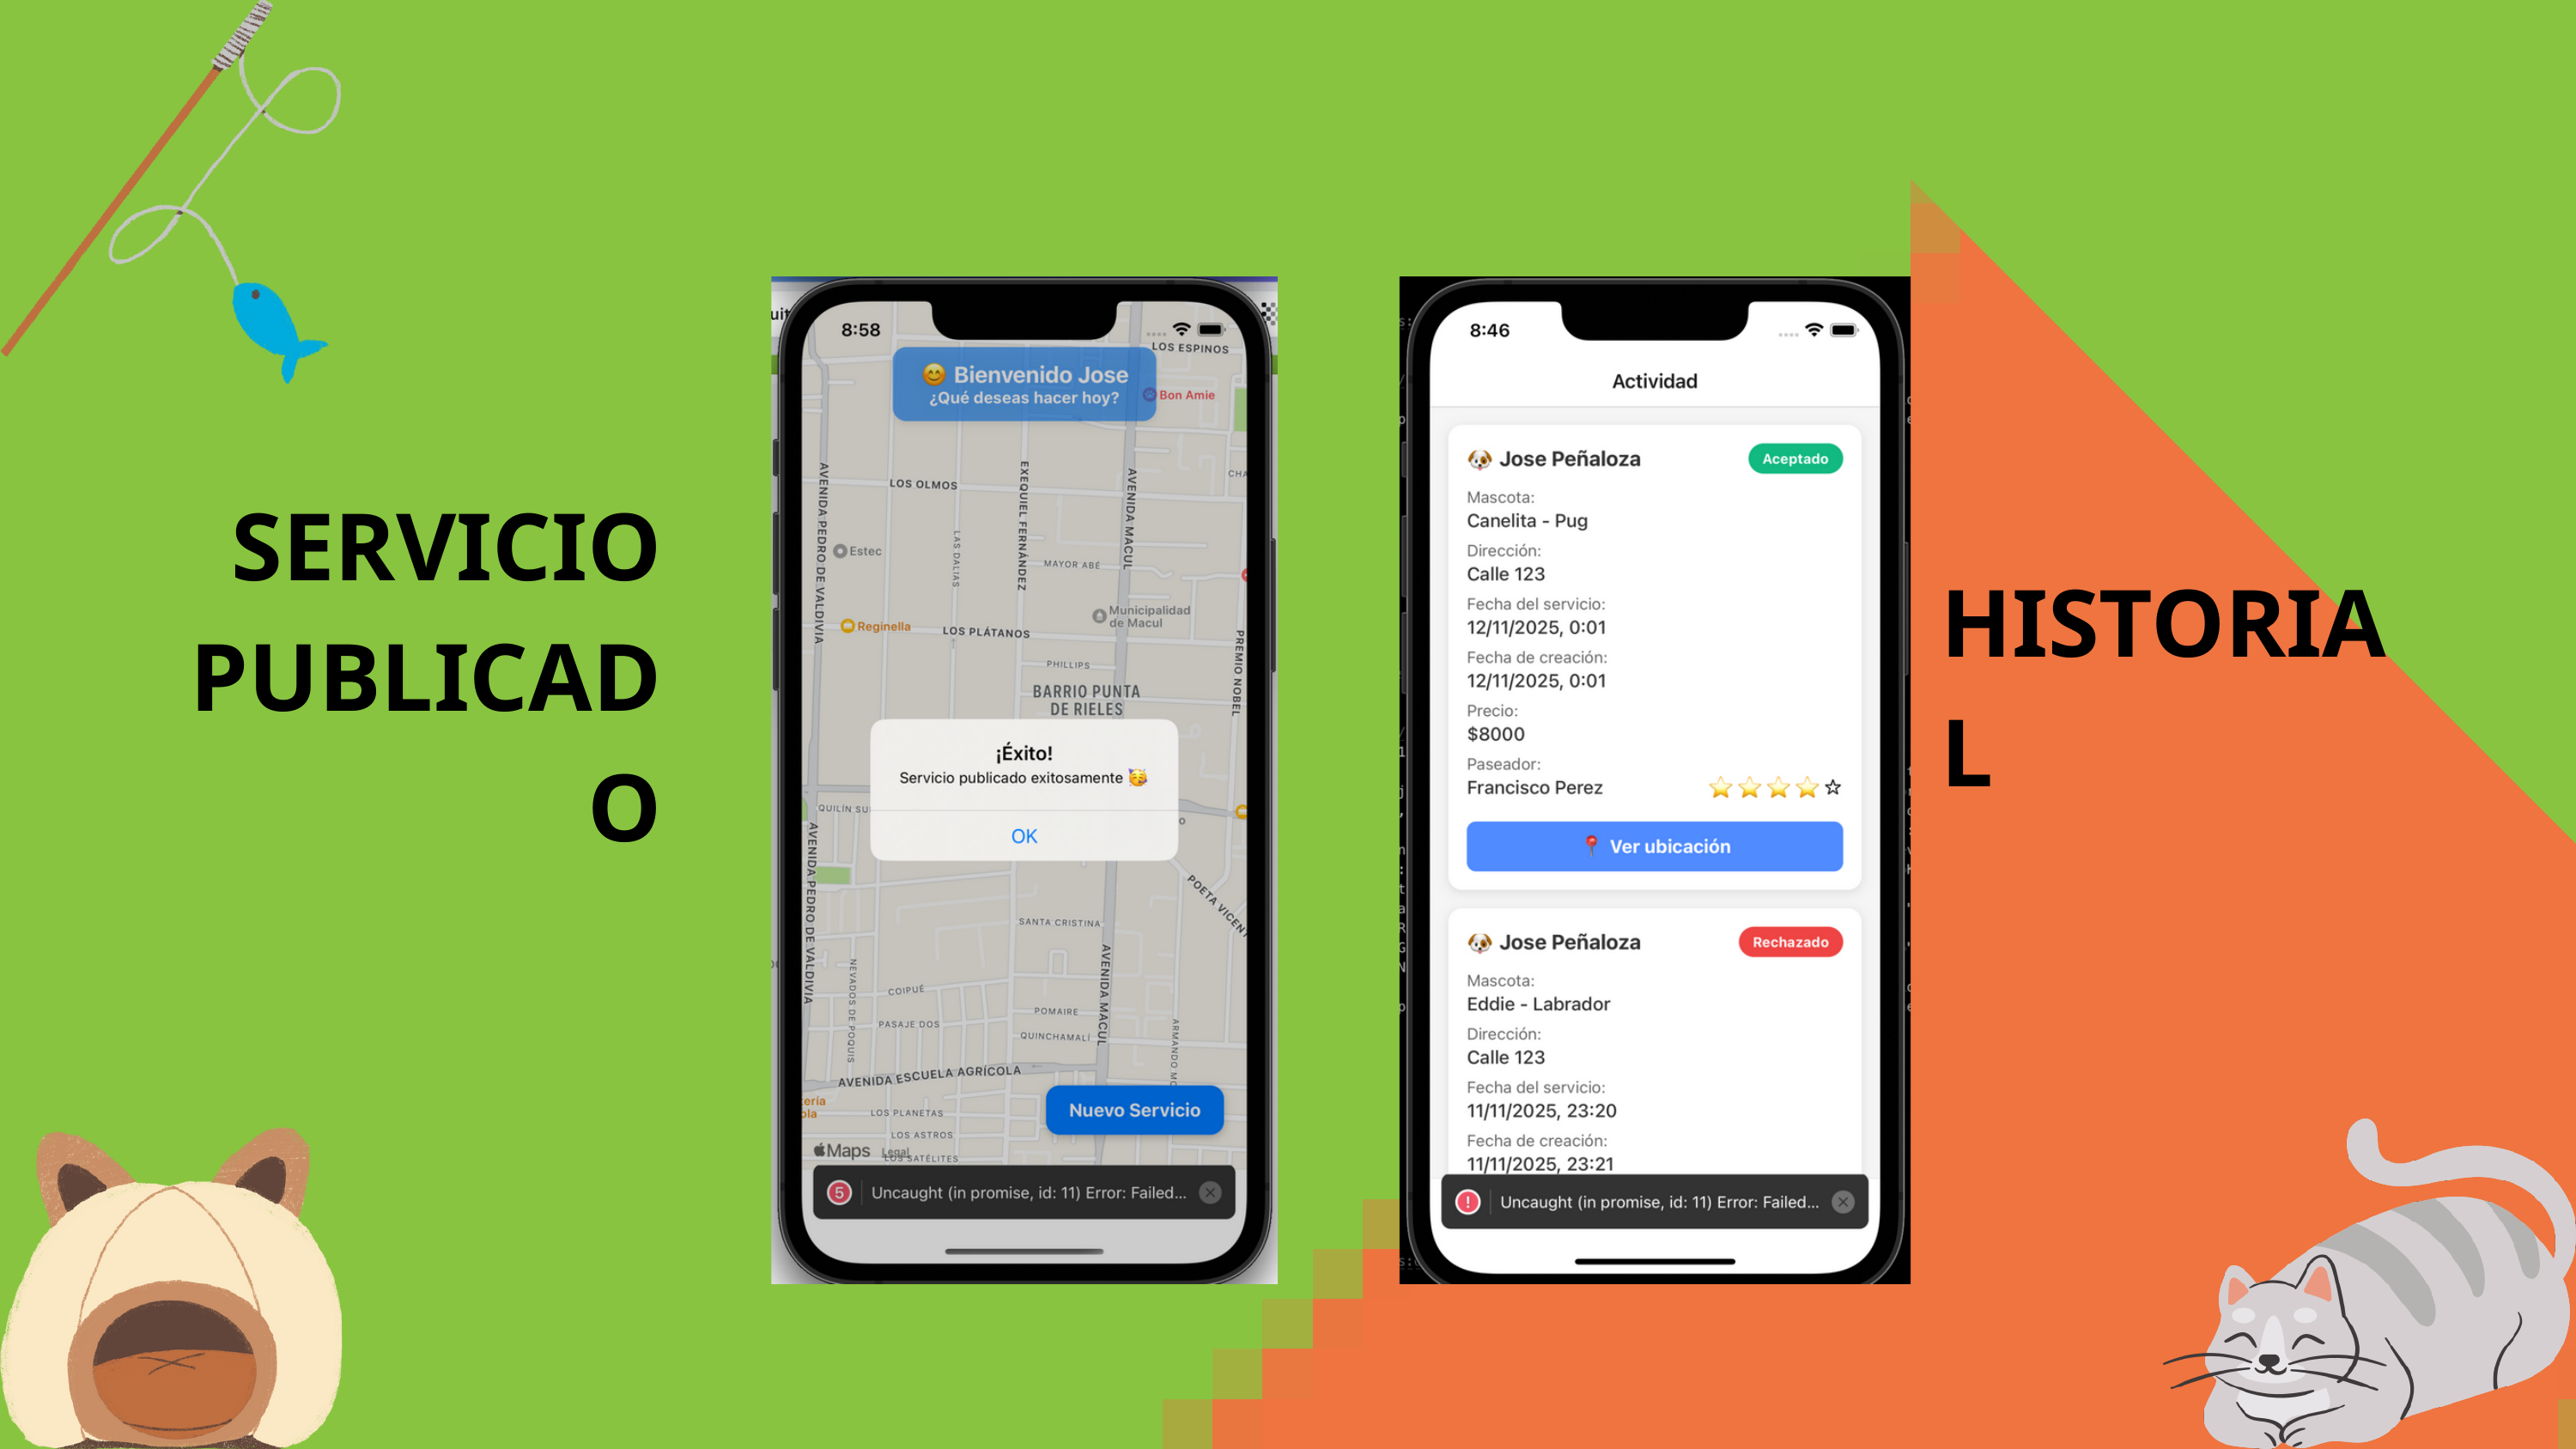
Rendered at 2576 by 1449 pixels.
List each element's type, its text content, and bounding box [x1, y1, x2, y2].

text_box [2162, 1119, 2576, 1449]
text_box [0, 0, 342, 384]
text_box [0, 1127, 343, 1449]
text_box [771, 276, 1278, 1284]
text_box [1399, 276, 1911, 1284]
text_box SERVICIO PUBLICADO [121, 469, 662, 860]
text_box [0, 0, 2576, 1449]
text_box HISTORIAL [1941, 544, 2432, 806]
